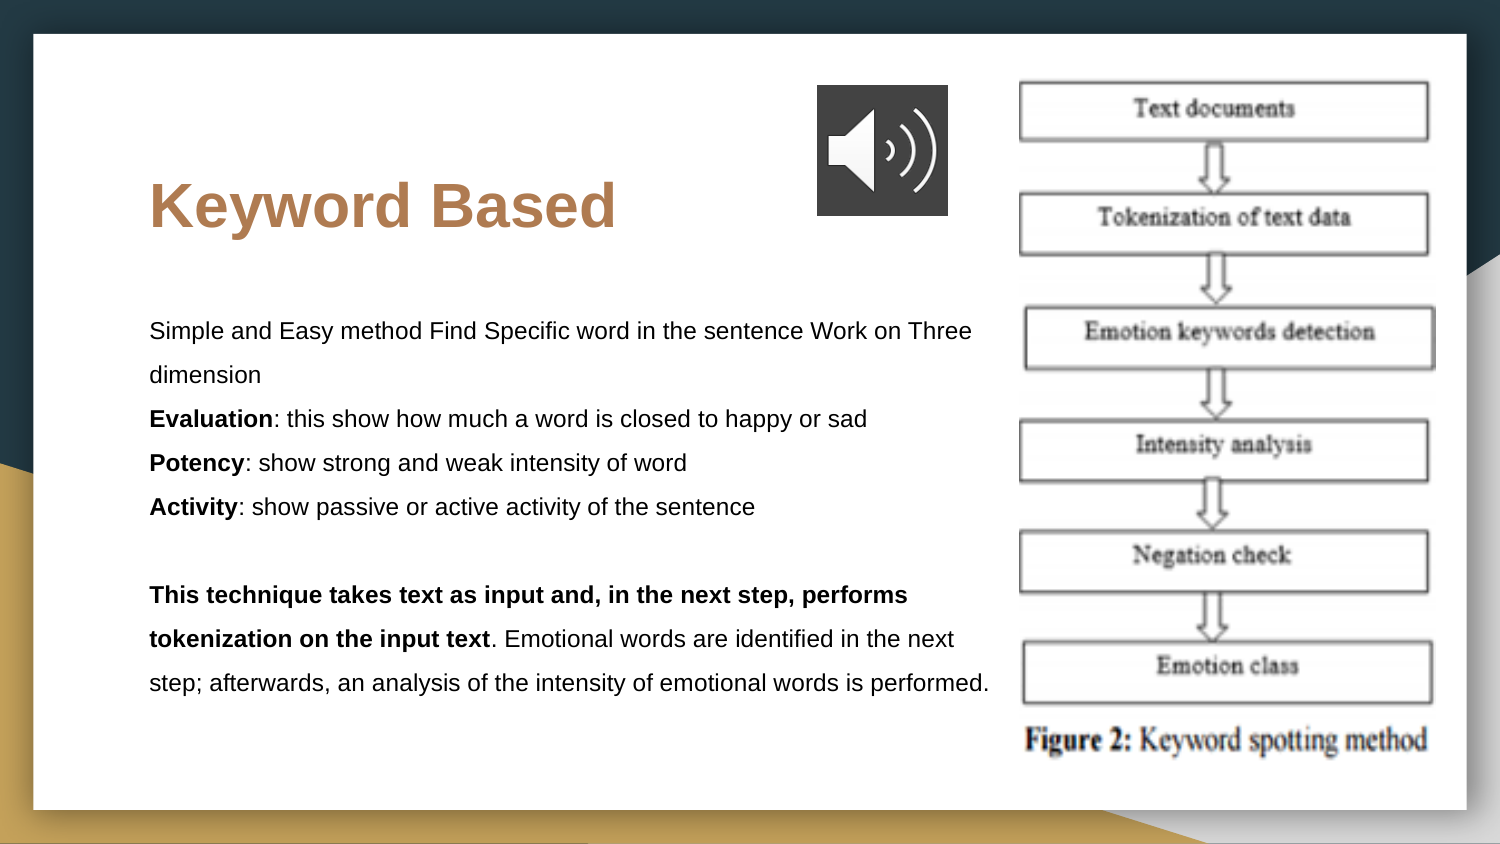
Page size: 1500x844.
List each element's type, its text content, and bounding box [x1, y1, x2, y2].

list Simple and Easy method Find Specific word in the sentence Work on Three dimension Evaluation: this show how much a word is closed to happy or sad Potency: show strong and weak intensity of word Activity: show passive or active activity of the sentence This technique takes text as input and, in the next step, performs tokenization on the input text. Emotional words are identified in the next step; afterwards, an analysis of the intensity of emotional words is performed. [134, 285, 1014, 729]
title Keyword Based [134, 138, 1014, 285]
picture [815, 83, 950, 218]
picture [1019, 74, 1436, 770]
